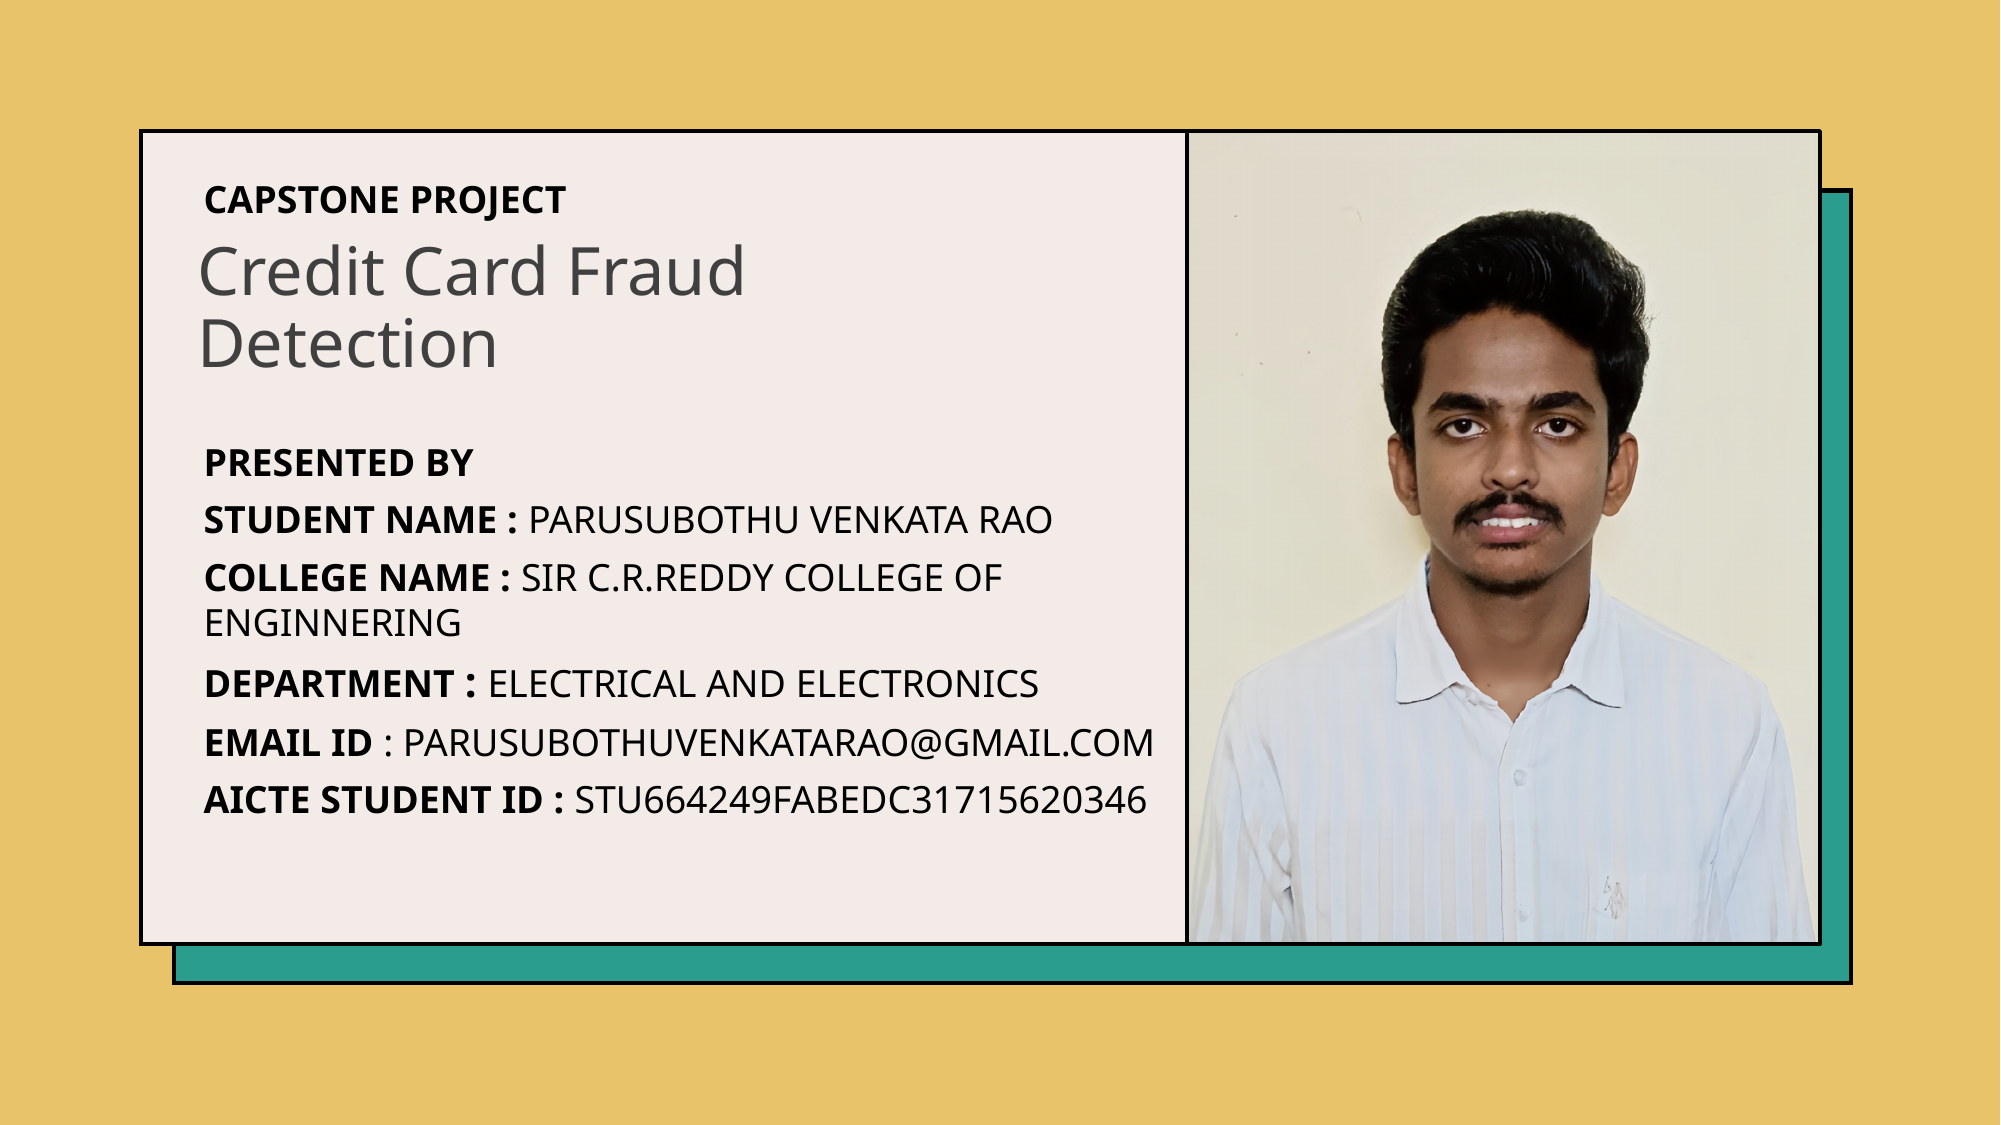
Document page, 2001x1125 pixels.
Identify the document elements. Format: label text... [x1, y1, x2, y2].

title Credit Card Fraud Detection [182, 290, 1060, 389]
picture [1188, 133, 1818, 942]
text_box Presented By Student Name : Parusubothu Venkata rao College Name : Sir c.r.reddy college of enginnering Department : Electrical and electronics Email ID : parusubothuvenkatarao@gmail.com AICTE Student ID : STU664249fabedc31715620346 [188, 431, 1185, 891]
text_box CAPSTONE PROJECT [188, 168, 735, 229]
